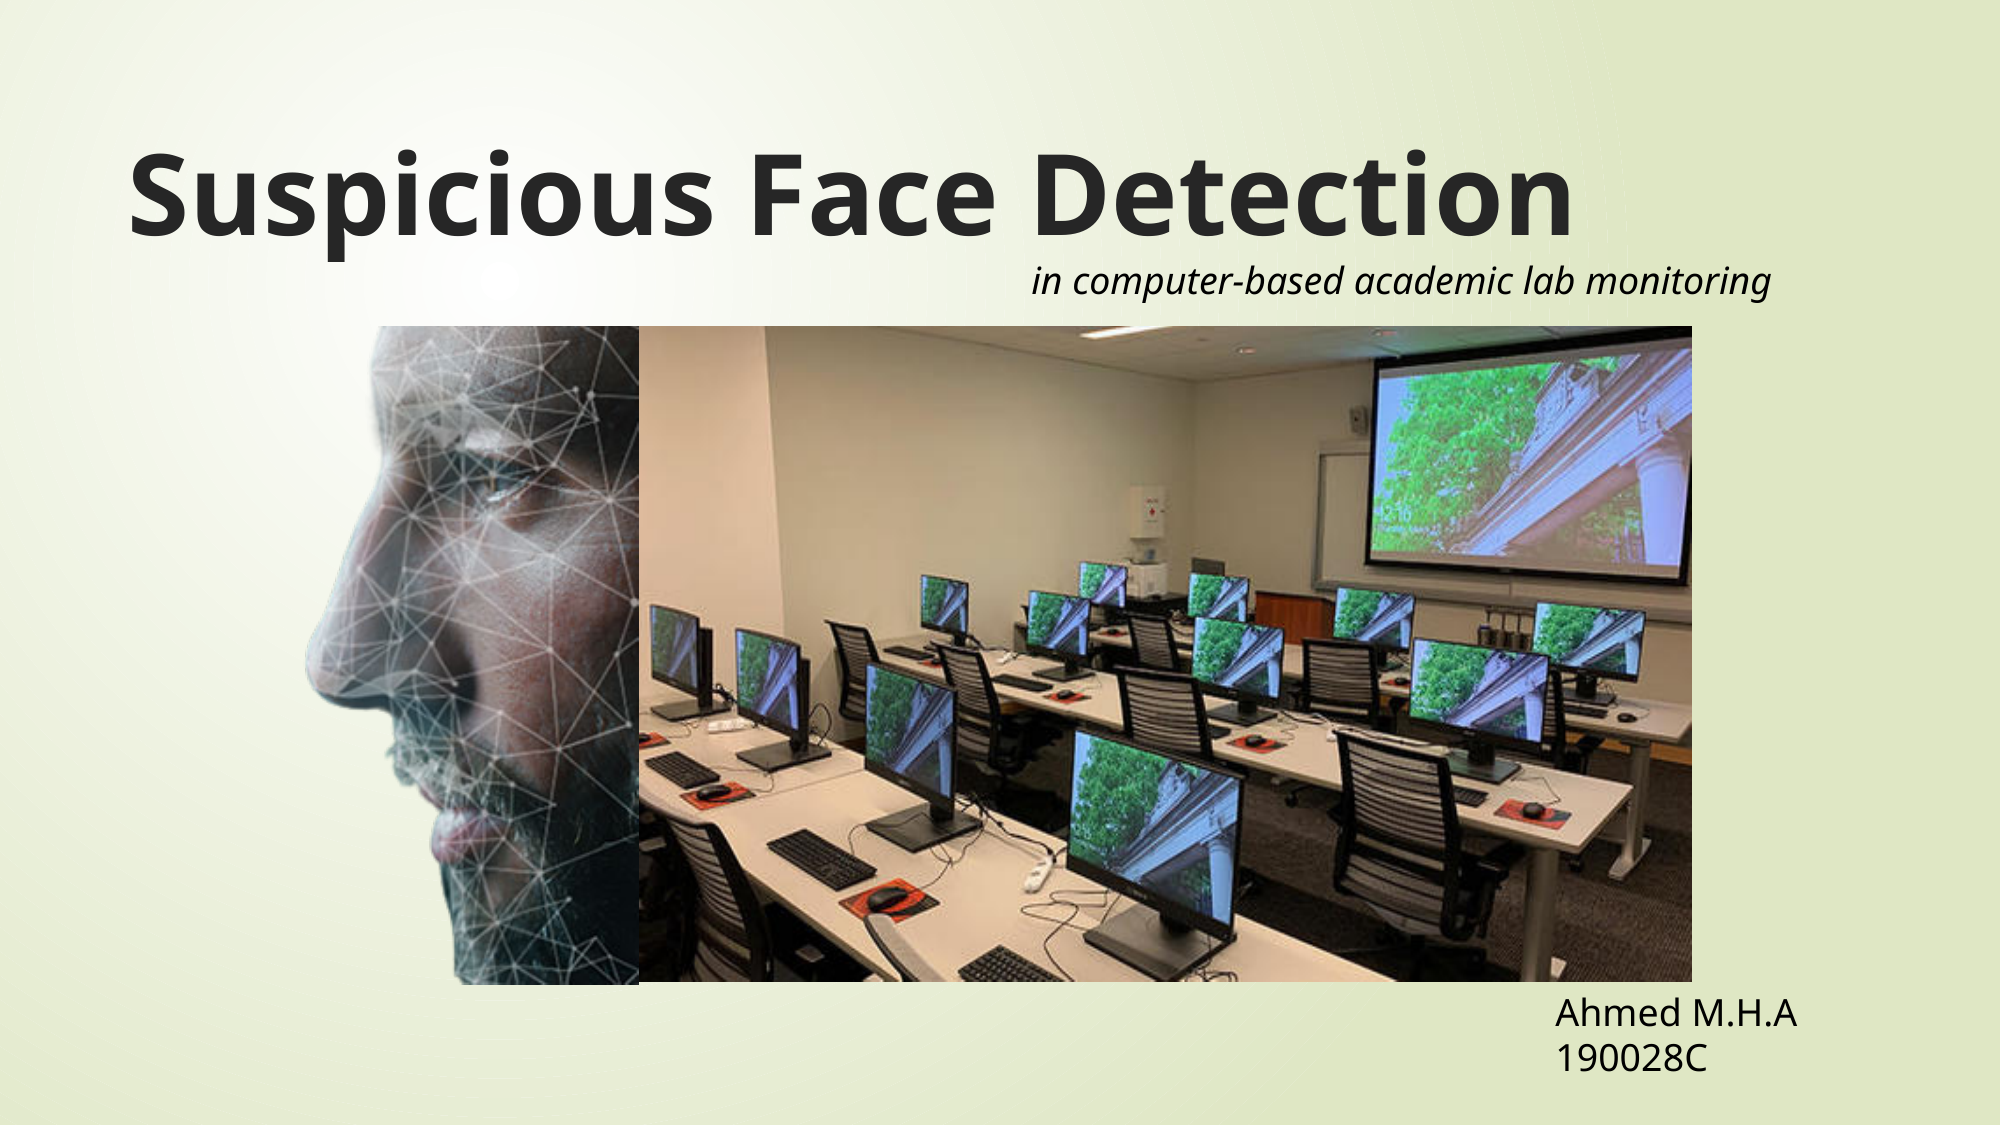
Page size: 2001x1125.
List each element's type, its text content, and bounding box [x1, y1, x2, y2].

title Suspicious Face Detection [112, 106, 1750, 266]
text_box Ahmed M.H.A 190028C [1540, 982, 1931, 1087]
text_box in computer-based academic lab monitoring [931, 249, 1873, 355]
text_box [0, 325, 1693, 985]
